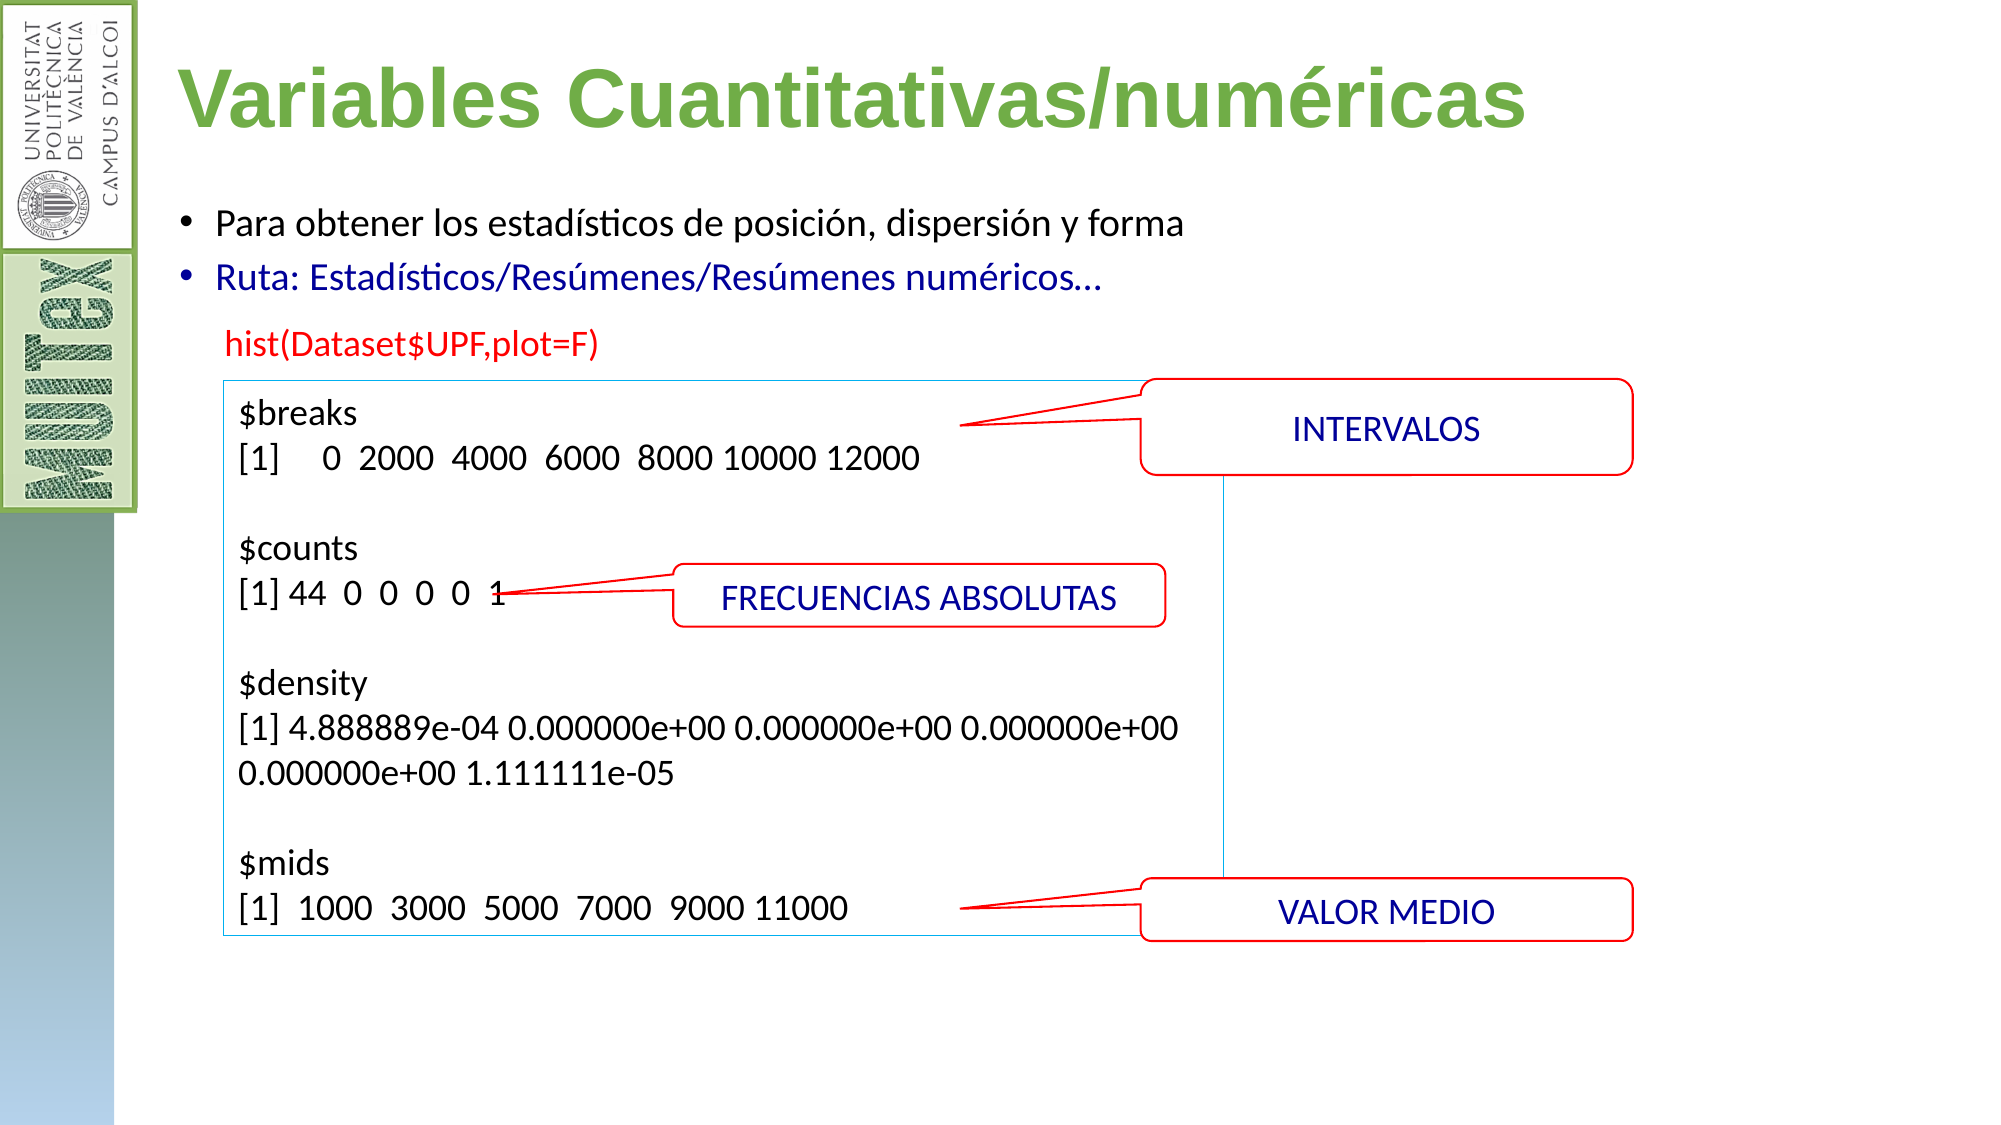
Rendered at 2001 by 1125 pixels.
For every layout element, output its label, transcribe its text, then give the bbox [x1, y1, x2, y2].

text_box hist(Dataset$UPF,plot=F) [209, 311, 615, 372]
picture [0, 0, 342, 524]
text_box $breaks [1] 0 2000 4000 6000 8000 10000 12000 $counts [1] 44 0 0 0 0 1 $density [1] 4.888889e-04 0.000000e+00 0.000000e+00 0.000000e+00 0.000000e+00 1.111111e-05 $mids [1] 1000 3000 5000 7000 9000 11000 [223, 380, 1224, 936]
list Para obtener los estadísticos de posición, dispersión y forma Ruta: Estadísticos/Resúmenes/Resúmenes numéricos… [342, 194, 1854, 309]
text_box FRECUENCIAS ABSOLUTAS [492, 562, 1167, 628]
text_box VALOR MEDIO [959, 877, 1634, 943]
text_box INTERVALOS [959, 377, 1634, 477]
title Variables Cuantitativas/numéricas [139, 24, 1863, 173]
text_box [0, 525, 115, 1125]
